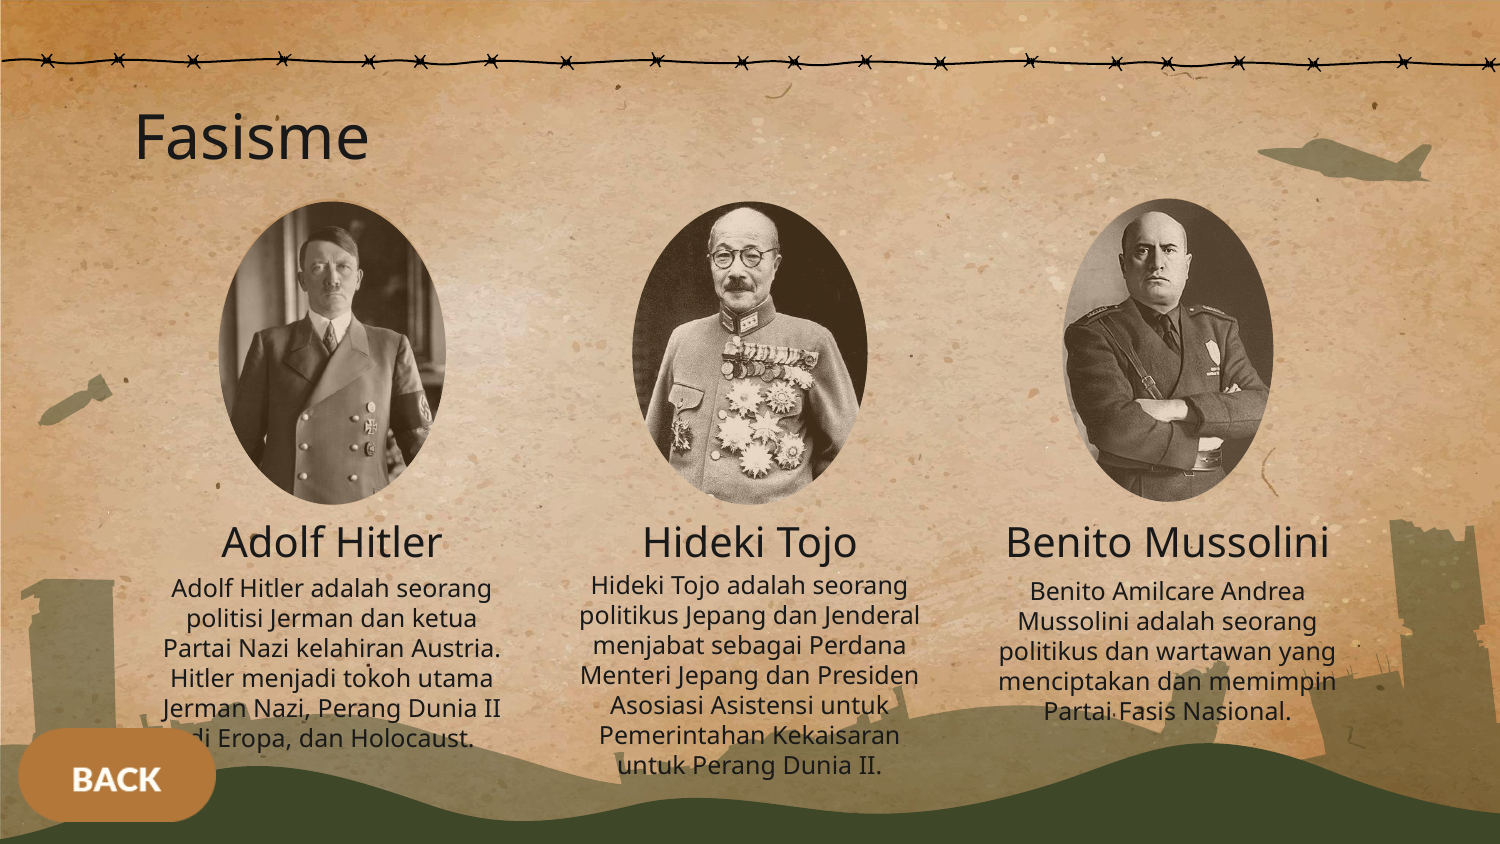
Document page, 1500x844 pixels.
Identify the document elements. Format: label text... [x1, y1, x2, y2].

subtitle Hideki Tojo adalah seorang politikus Jepang dan Jenderal menjabat sebagai Perdana Menteri Jepang dan Presiden Asosiasi Asistensi untuk Pemerintahan Kekaisaran untuk Perang Dunia II. [558, 634, 942, 714]
subtitle Benito Mussolini [976, 507, 1360, 574]
text_box [37, 373, 113, 427]
picture [1214, 691, 1325, 759]
picture [909, 714, 928, 718]
subtitle Benito Amilcare Andrea Mussolini adalah seorang politikus dan wartawan yang menciptakan dan memimpin Partai Fasis Nasional. [976, 610, 1360, 691]
picture [0, 0, 1500, 823]
subtitle Adolf Hitler adalah seorang politisi Jerman dan ketua Partai Nazi kelahiran Austria. Hitler menjadi tokoh utama Jerman Nazi, Perang Dunia II di Eropa, dan Holocaust. [140, 622, 524, 703]
picture [868, 714, 881, 722]
title Fasisme [118, 87, 1382, 182]
subtitle Adolf Hitler [140, 507, 524, 574]
text_box [1257, 138, 1433, 182]
subtitle Hideki Tojo [558, 507, 942, 574]
